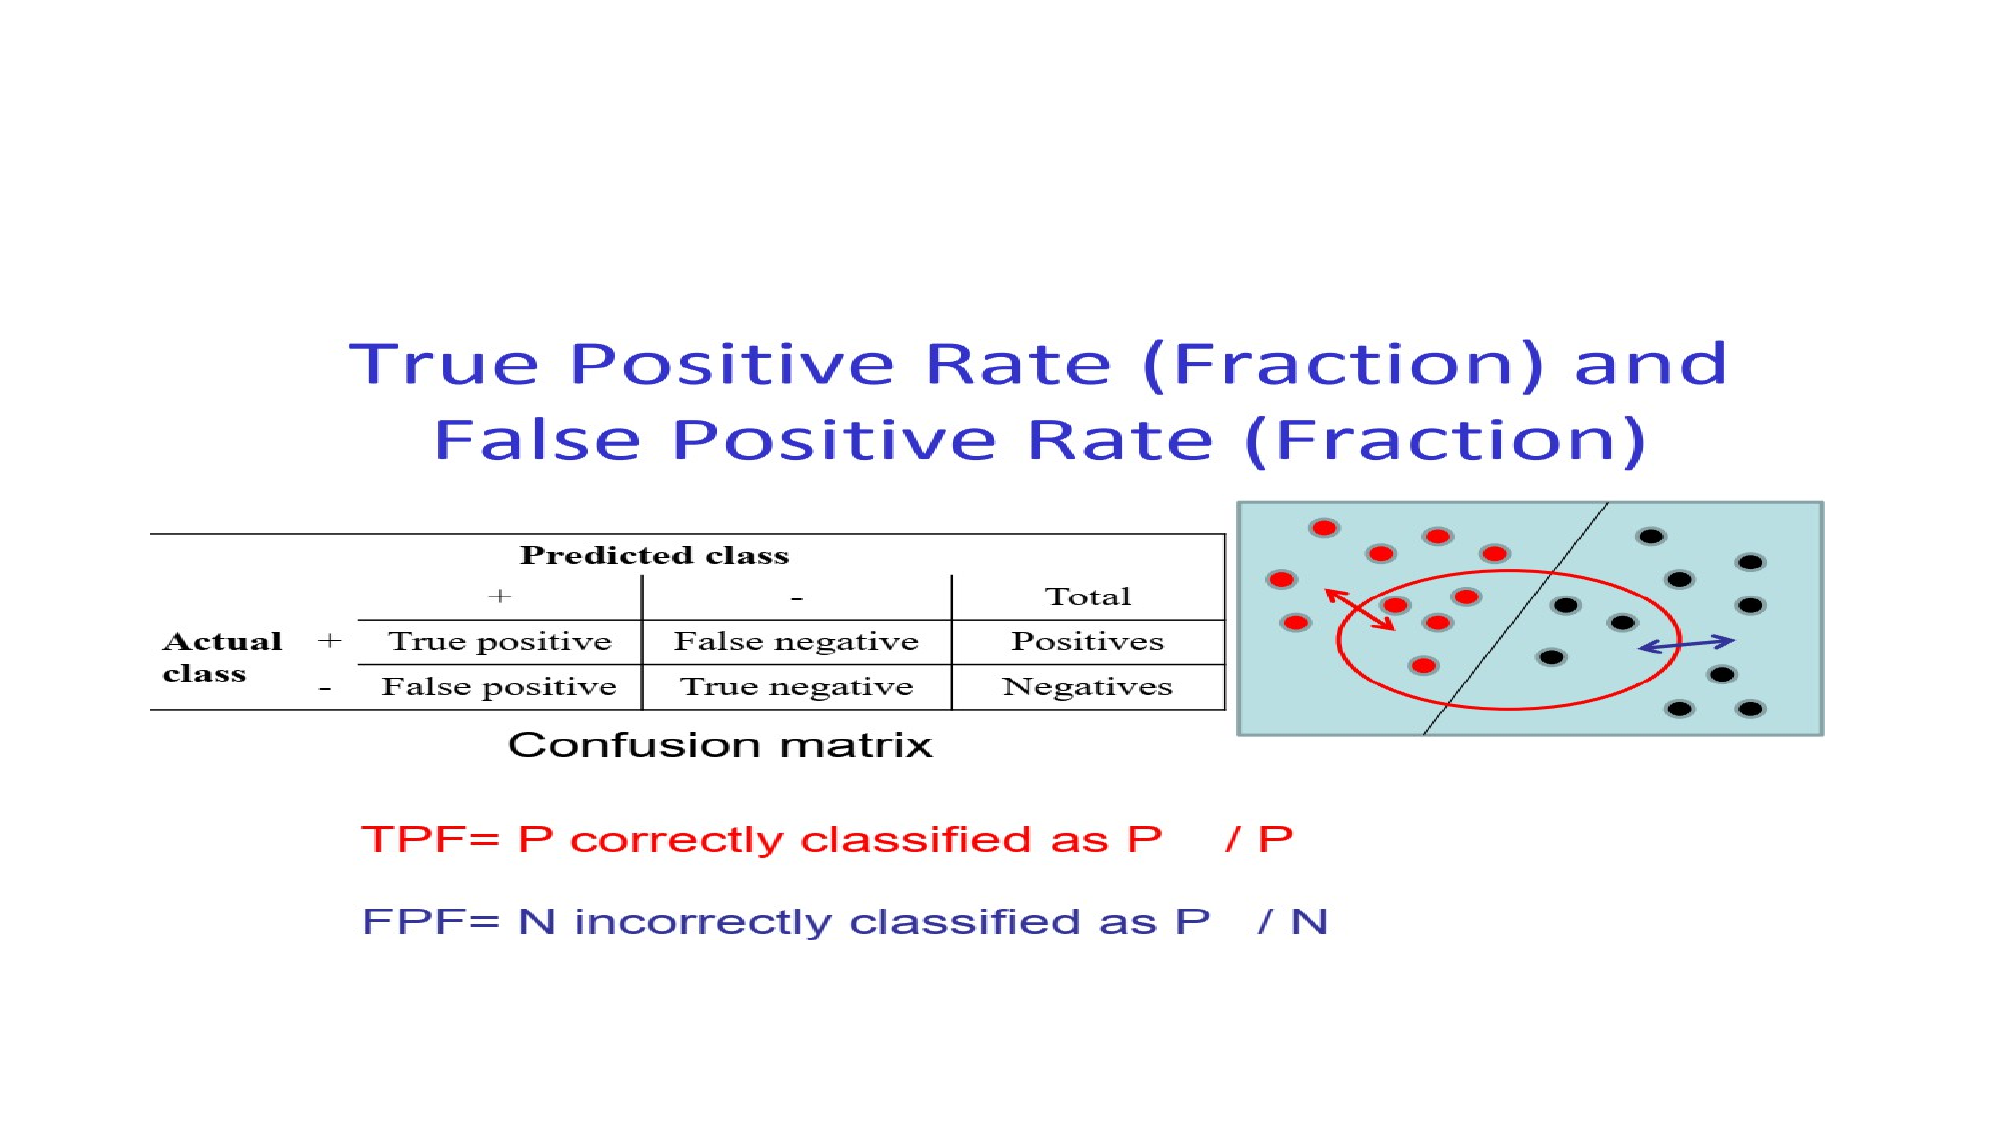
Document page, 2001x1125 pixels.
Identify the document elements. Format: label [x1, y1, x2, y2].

picture [149, 338, 1825, 941]
